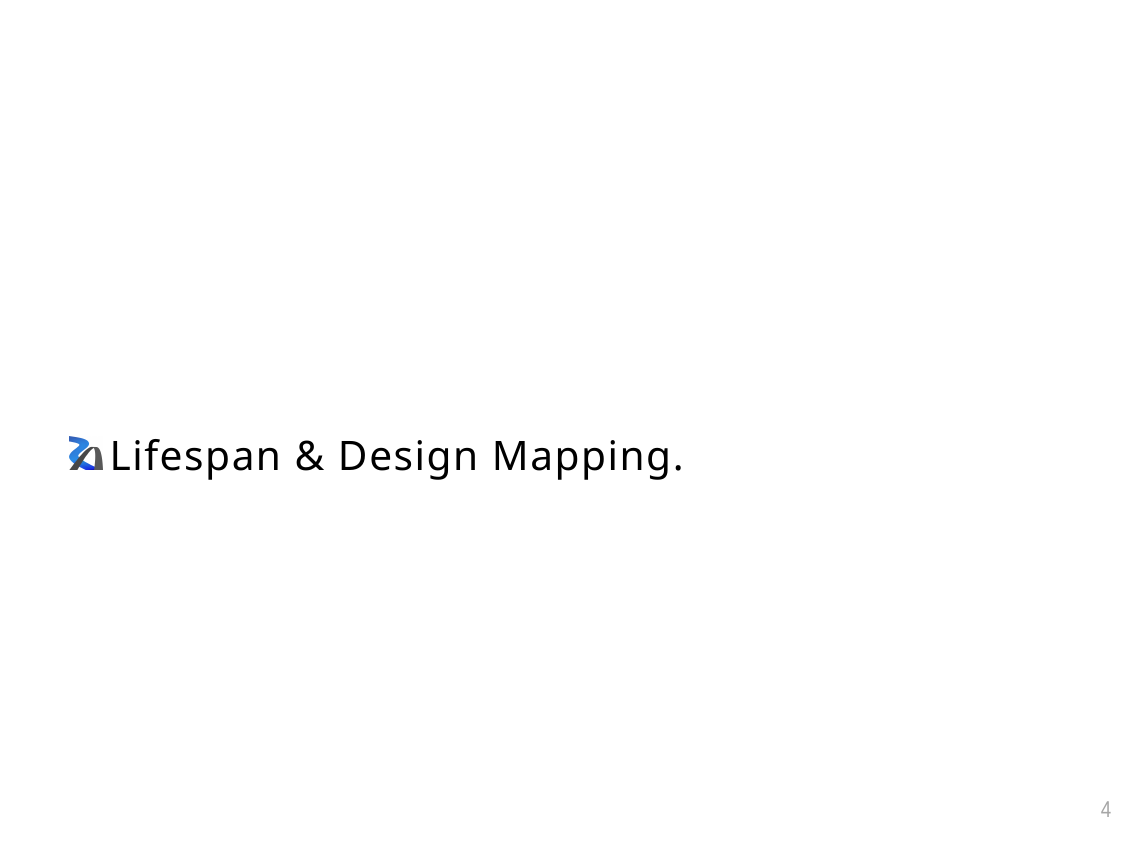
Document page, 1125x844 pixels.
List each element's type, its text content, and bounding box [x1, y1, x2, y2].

picture [69, 436, 104, 471]
title Lifespan & Design Mapping. [94, 422, 888, 521]
